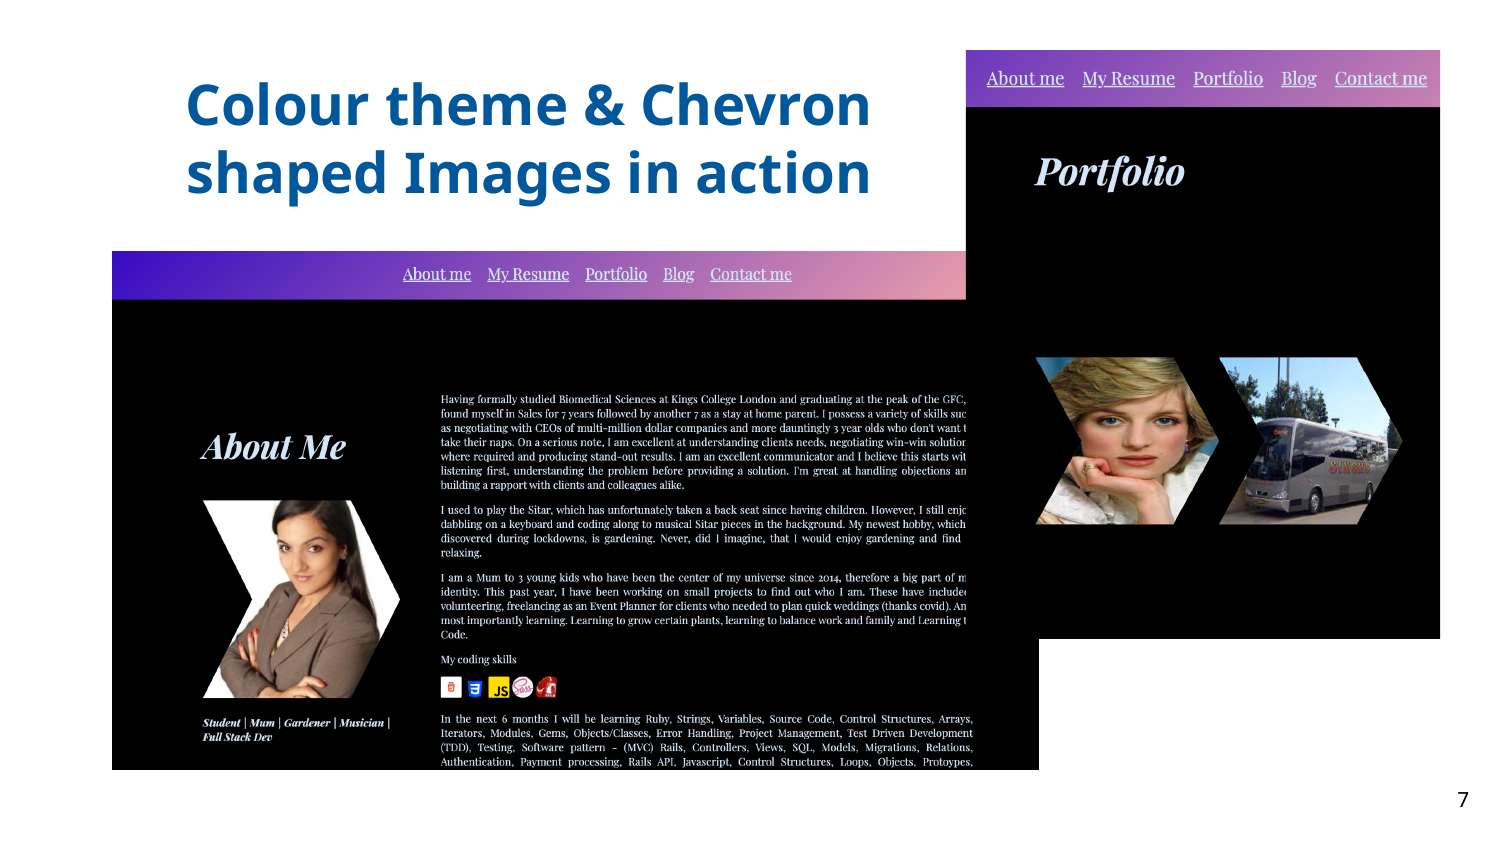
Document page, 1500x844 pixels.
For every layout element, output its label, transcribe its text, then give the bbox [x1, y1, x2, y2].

title Colour theme & Chevron shaped Images in action [105, 54, 953, 266]
picture [111, 50, 1441, 770]
slide_number ‹#› [1394, 769, 1484, 834]
